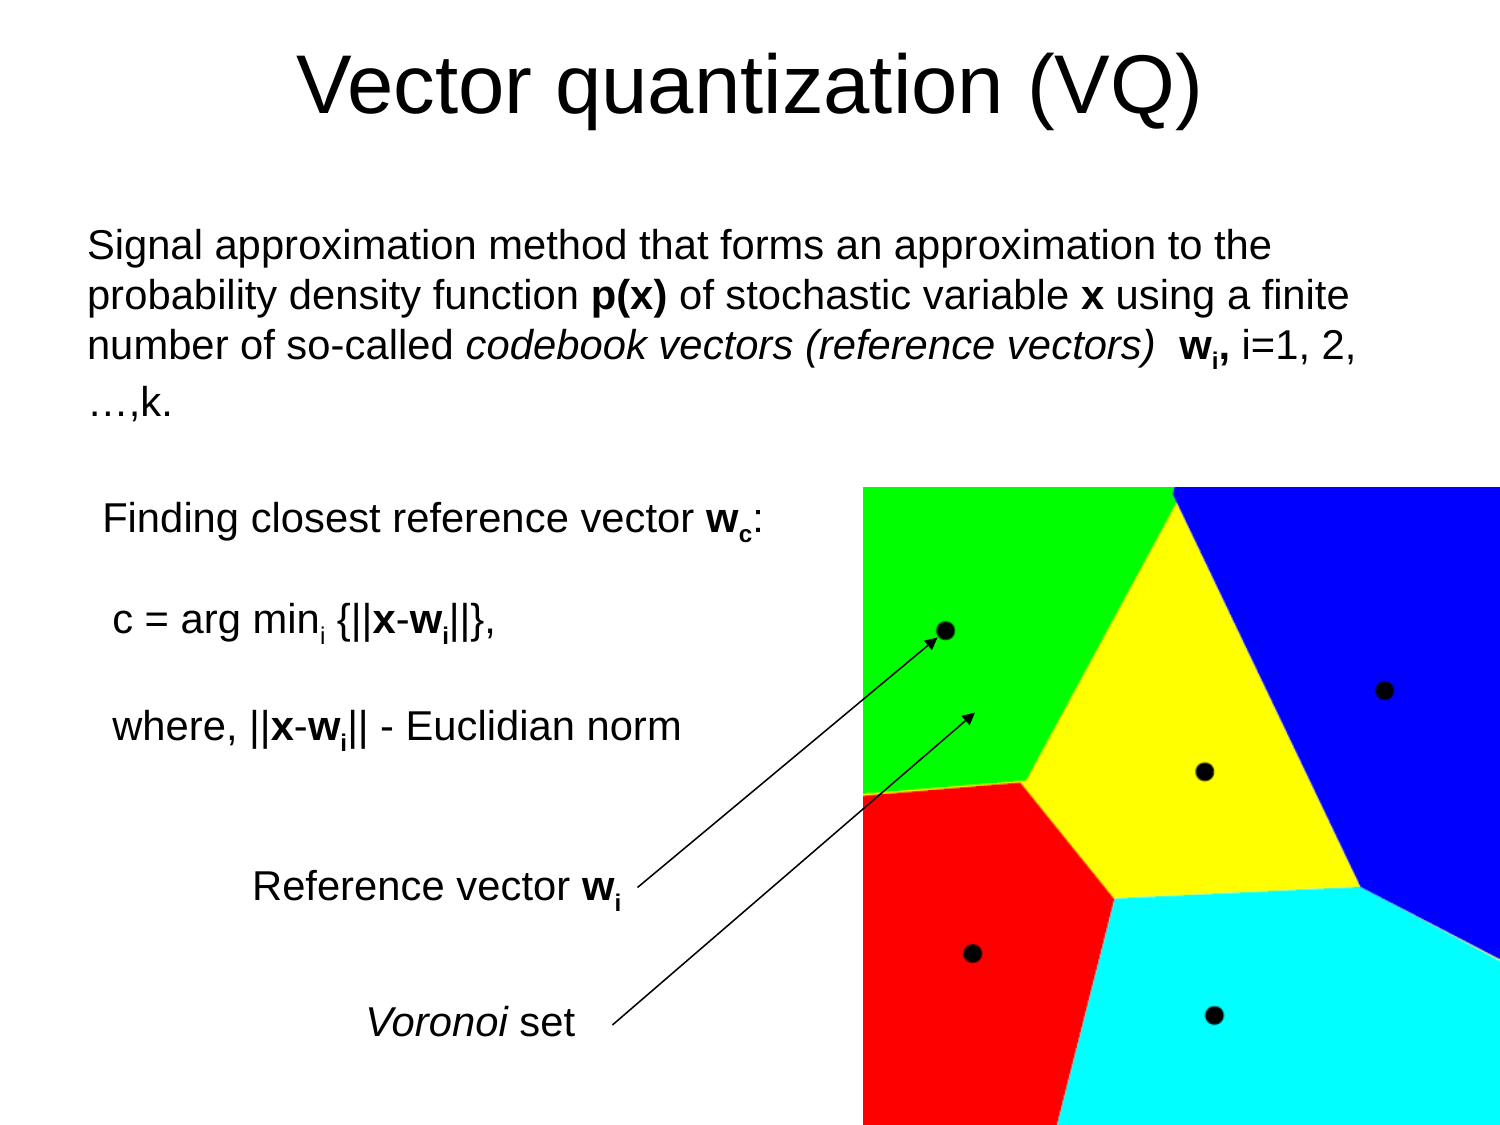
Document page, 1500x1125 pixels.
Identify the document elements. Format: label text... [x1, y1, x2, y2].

text_box Voronoi set [350, 987, 601, 1053]
picture [863, 487, 1500, 1125]
text_box Reference vector wi [237, 851, 647, 924]
text_box Finding closest reference vector wc: [87, 483, 800, 555]
text_box c = arg mini {||x-wi||}, where, ||x-wi|| - Euclidian norm [97, 584, 697, 764]
text_box Signal approximation method that forms an approximation to the probability density function p(x) of stochastic variable x using a finite number of so-called codebook vectors (reference vectors) wi, i=1, 2,…,k. [72, 210, 1450, 432]
title Vector quantization (VQ) [0, 34, 1500, 127]
